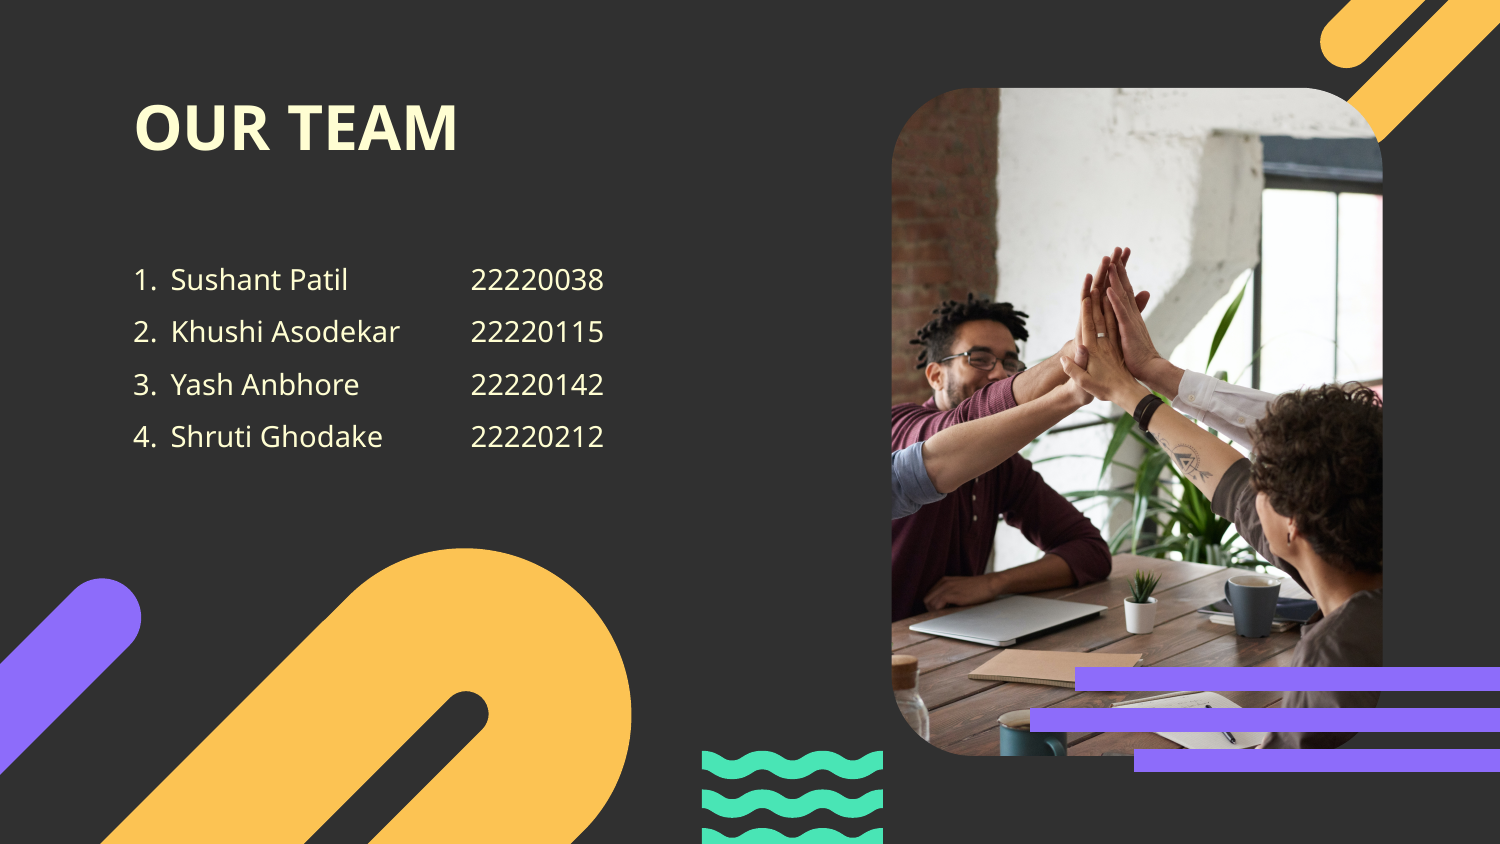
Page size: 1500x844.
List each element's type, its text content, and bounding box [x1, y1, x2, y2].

text_box [1362, 0, 1500, 136]
title OUR TEAM [118, 72, 812, 167]
text_box [100, 548, 632, 844]
picture [891, 87, 1383, 757]
list Sushant Patil 22220038 Khushi Asodekar 22220115 Yash Anbhore 22220142 Shruti Ghodake 22220212 [118, 228, 812, 453]
text_box [1320, 0, 1426, 69]
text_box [1030, 666, 1500, 773]
